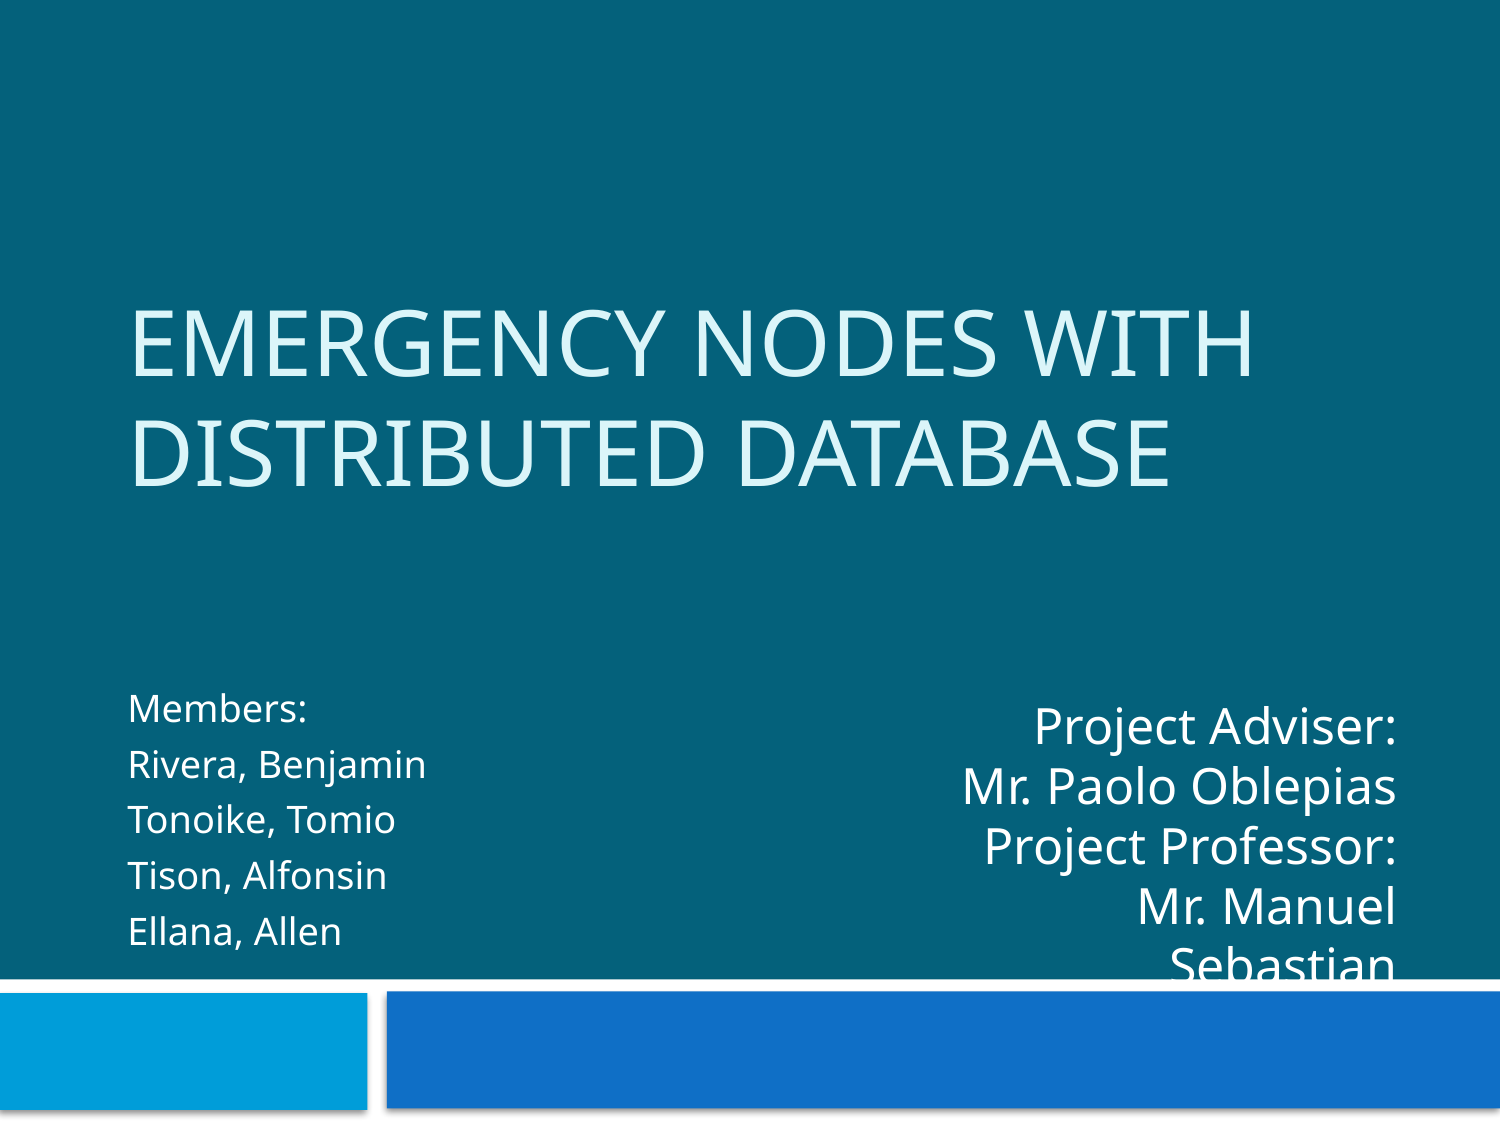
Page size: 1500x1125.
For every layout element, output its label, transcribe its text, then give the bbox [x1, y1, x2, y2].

text_box Project Adviser: Mr. Paolo Oblepias Project Professor: Mr. Manuel Sebastian [912, 687, 1413, 1003]
title Emergency nodes with distributed database [112, 112, 1388, 513]
subtitle Members: Rivera, Benjamin Tonoike, Tomio Tison, Alfonsin Ellana, Allen [112, 675, 513, 963]
